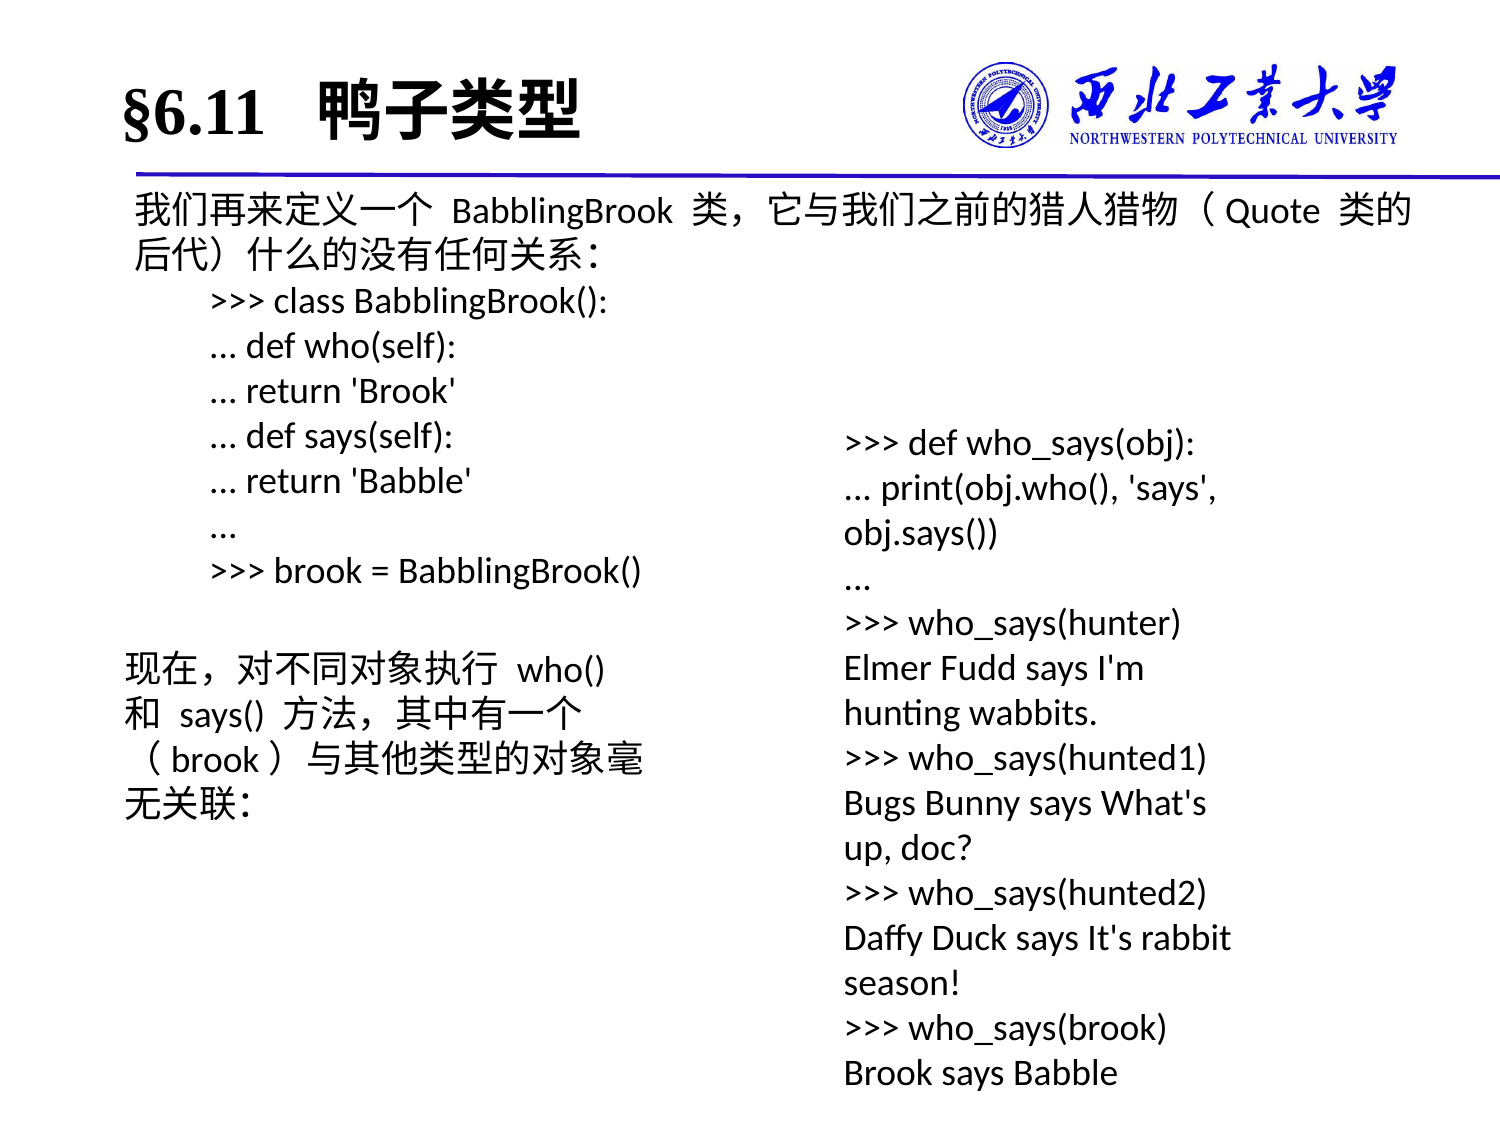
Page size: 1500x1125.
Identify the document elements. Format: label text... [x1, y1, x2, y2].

text_box >>> def who_says(obj): ... print(obj.who(), 'says', obj.says()) ... >>> who_says(hunter) Elmer Fudd says I'm hunting wabbits. >>> who_says(hunted1) Bugs Bunny says What's up, doc? >>> who_says(hunted2) Daffy Duck says It's rabbit season! >>> who_says(brook) Brook says Babble [753, 410, 1264, 1101]
title §6.11 鸭子类型 [105, 69, 883, 168]
text_box 现在，对不同对象执行 who() 和 says() 方法，其中有一个（brook）与其他类型的对象毫无关联： [34, 638, 671, 833]
text_box 我们再来定义一个 BabblingBrook 类，它与我们之前的猎人猎物（Quote 类的后代）什么的没有任何关系： >>> class BabblingBrook(): ... def who(self): ... return 'Brook' ... def says(self): ... return 'Babble' ... >>> brook = BabblingBrook() [119, 178, 1449, 599]
picture [963, 62, 1397, 148]
